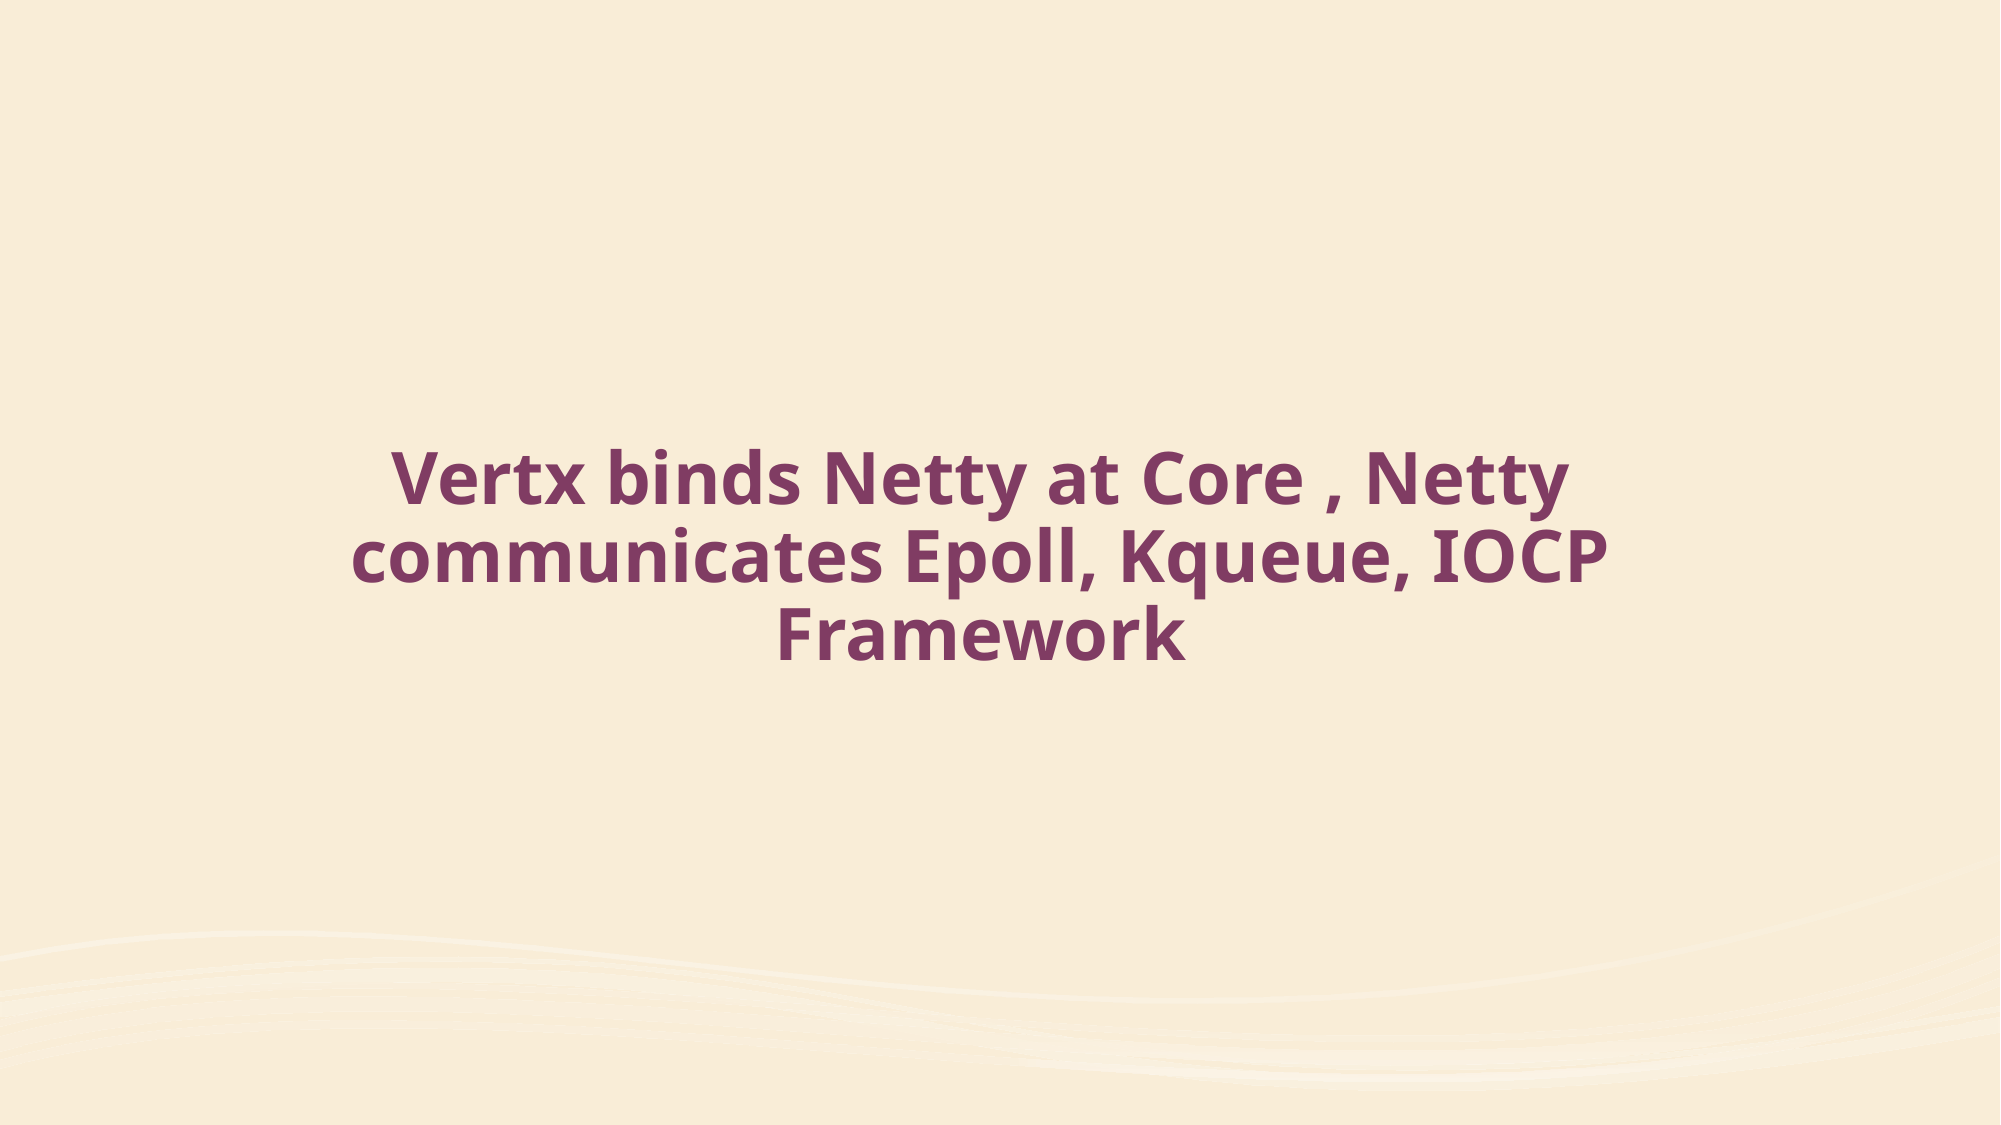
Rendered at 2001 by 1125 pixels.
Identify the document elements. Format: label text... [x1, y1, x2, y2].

title Vertx binds Netty at Core , Netty communicates Epoll, Kqueue, IOCP Framework [193, 432, 1769, 684]
